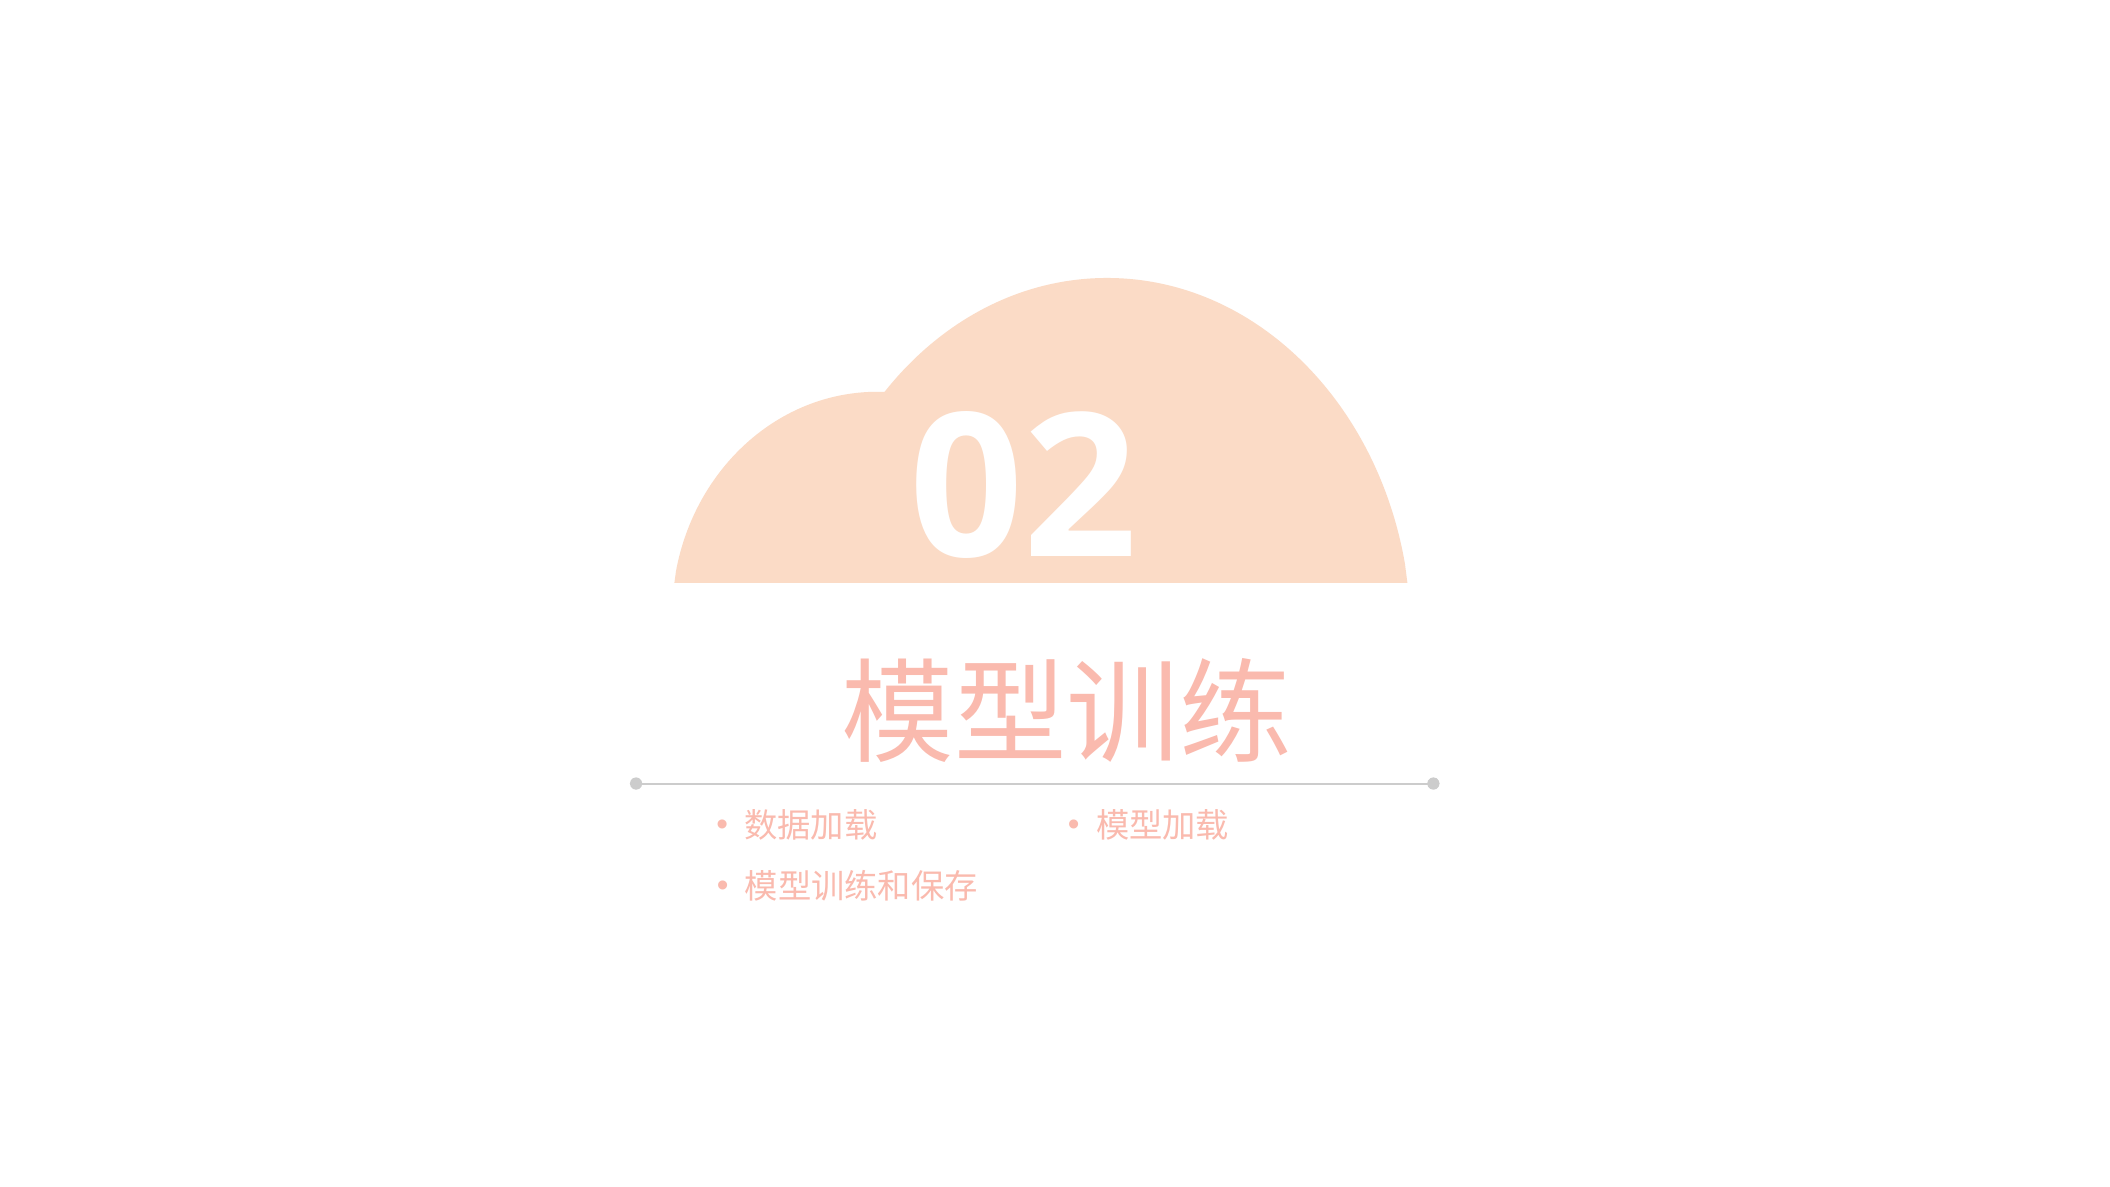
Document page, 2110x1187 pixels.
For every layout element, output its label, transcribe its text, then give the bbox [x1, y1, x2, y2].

text_box 模型训练和保存 [702, 858, 993, 913]
text_box [673, 468, 721, 584]
text_box 数据加载 [701, 796, 893, 852]
text_box 02 [721, 356, 1326, 597]
text_box 模型训练 [700, 641, 1434, 777]
text_box [915, 276, 1299, 356]
text_box 模型加载 [1053, 796, 1245, 852]
text_box [1326, 385, 1409, 584]
